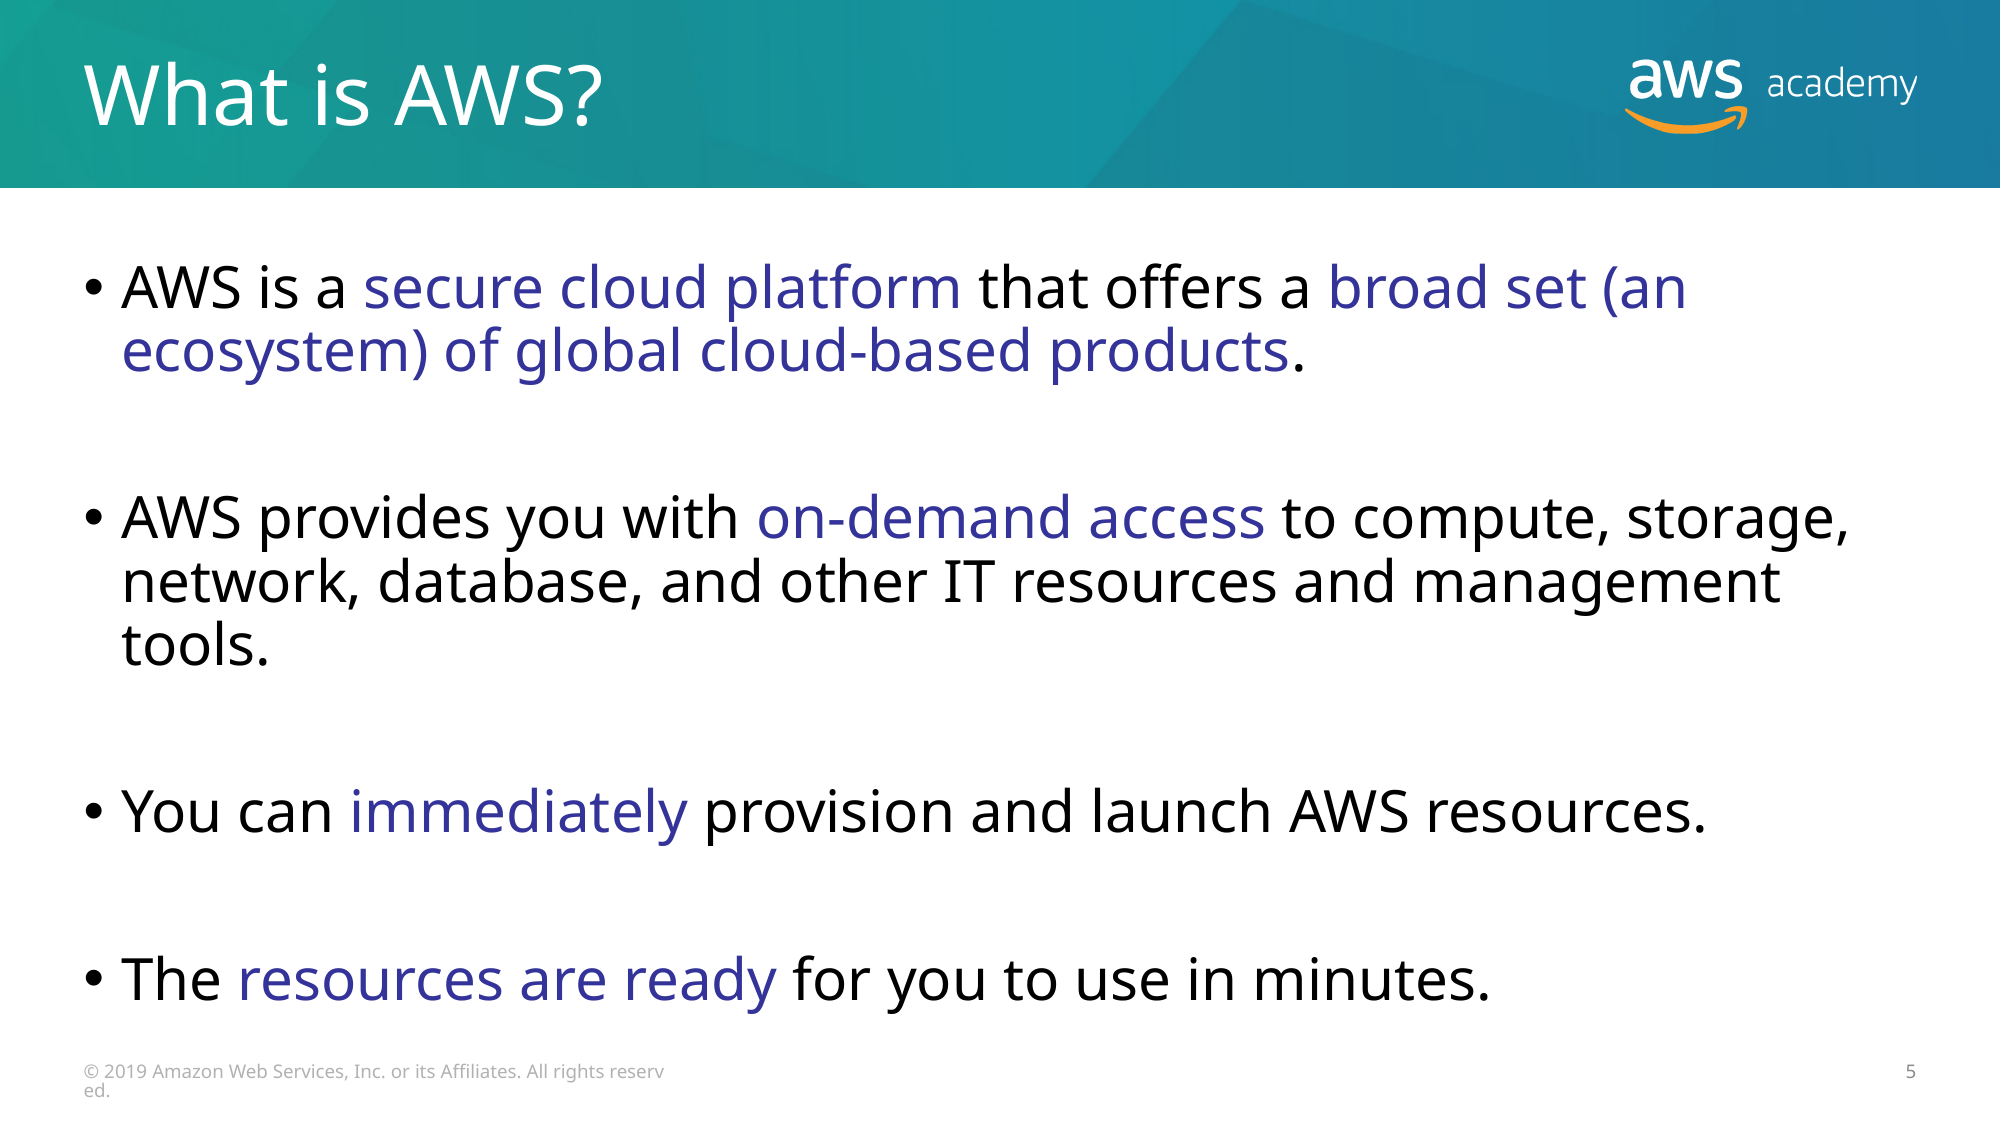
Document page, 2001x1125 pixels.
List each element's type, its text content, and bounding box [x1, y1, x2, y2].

picture [0, 0, 2000, 188]
title What is AWS? [68, 59, 1551, 138]
list AWS is a secure cloud platform that offers a broad set (an ecosystem) of global cloud-based products. AWS provides you with on-demand access to compute, storage, network, database, and other IT resources and management tools. You can immediately provision and launch AWS resources. The resources are ready for you to use in minutes. [68, 250, 1932, 1014]
slide_number 5 [1481, 1042, 1932, 1103]
footer © 2019 Amazon Web Services, Inc. or its Affiliates. All rights reserved. [68, 1042, 682, 1103]
